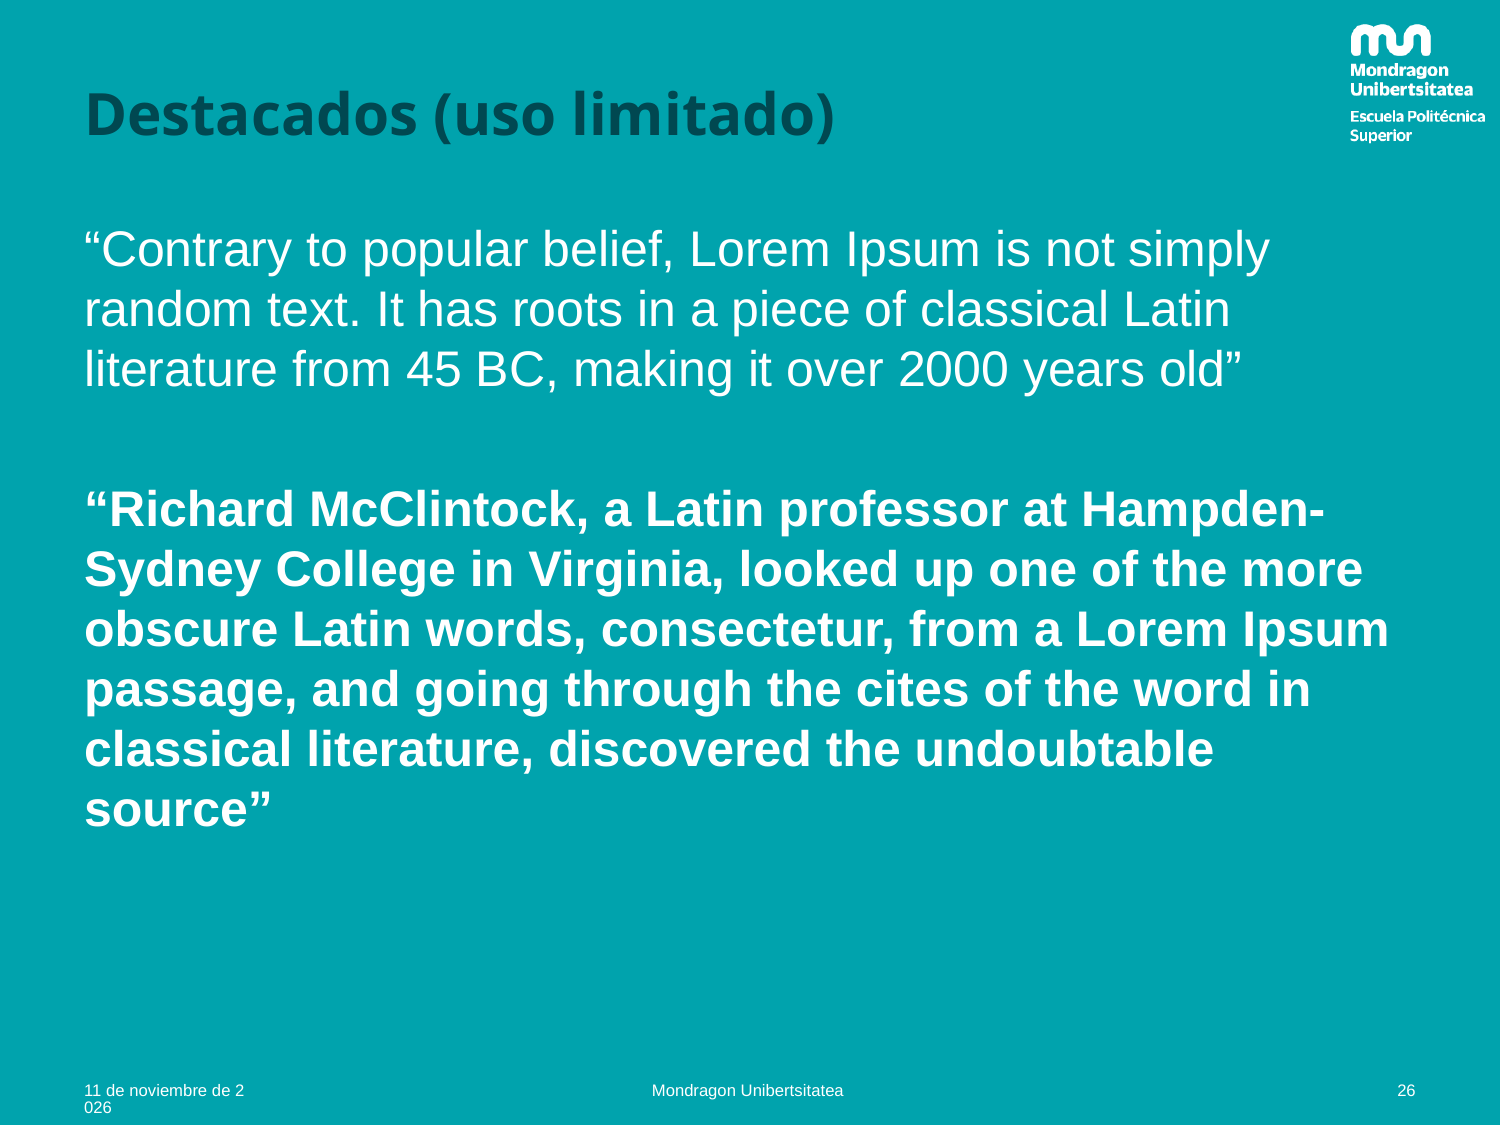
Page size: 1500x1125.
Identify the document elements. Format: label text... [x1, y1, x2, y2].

title Destacados (uso limitado) [69, 77, 1327, 148]
slide_number 26 [1238, 1059, 1431, 1120]
footer Mondragon Unibertsitatea [356, 1059, 1140, 1120]
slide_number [69, 1059, 269, 1120]
picture [1324, 0, 1500, 168]
list “Contrary to popular belief, Lorem Ipsum is not simply random text. It has roots in a piece of classical Latin literature from 45 BC, making it over 2000 years old” “Richard McClintock, a Latin professor at Hampden-Sydney College in Virginia, looked up one of the more obscure Latin words, consectetur, from a Lorem Ipsum passage, and going through the cites of the word in classical literature, discovered the undoubtable source” [69, 209, 1431, 999]
